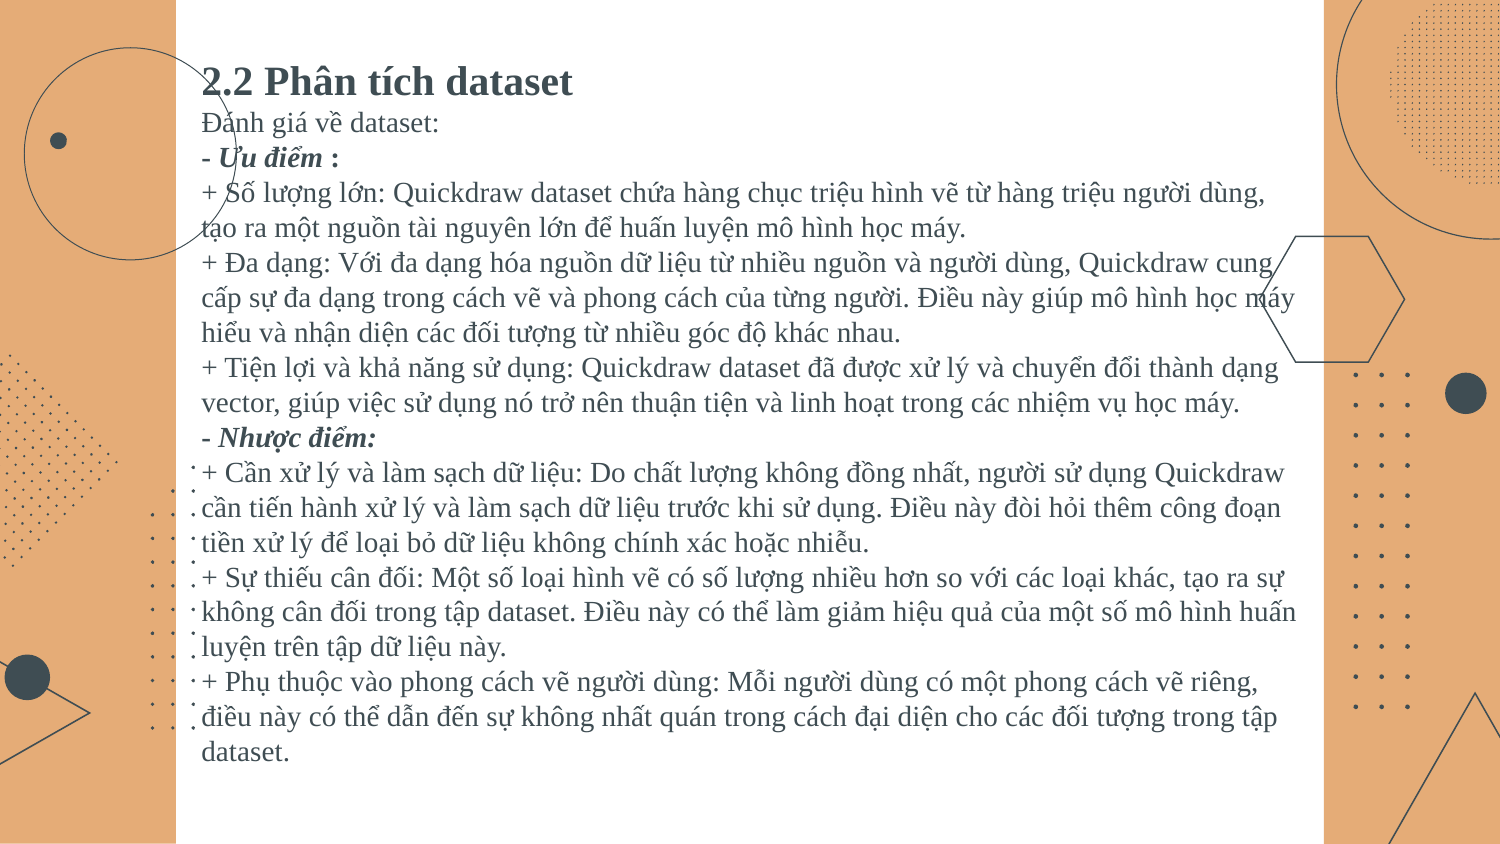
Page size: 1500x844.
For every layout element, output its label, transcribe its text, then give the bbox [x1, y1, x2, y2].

title 2.2 Phân tích dataset Đánh giá về dataset: - Ưu điểm : + Số lượng lớn: Quickdraw dataset chứa hàng chục triệu hình vẽ từ hàng triệu người dùng, tạo ra một nguồn tài nguyên lớn để huấn luyện mô hình học máy. + Đa dạng: Với đa dạng hóa nguồn dữ liệu từ nhiều nguồn và người dùng, Quickdraw cung cấp sự đa dạng trong cách vẽ và phong cách của từng người. Điều này giúp mô hình học máy hiểu và nhận diện các đối tượng từ nhiều góc độ khác nhau. + Tiện lợi và khả năng sử dụng: Quickdraw dataset đã được xử lý và chuyển đổi thành dạng vector, giúp việc sử dụng nó trở nên thuận tiện và linh hoạt trong các nhiệm vụ học máy. - Nhược điểm: + Cần xử lý và làm sạch dữ liệu: Do chất lượng không đồng nhất, người sử dụng Quickdraw cần tiến hành xử lý và làm sạch dữ liệu trước khi sử dụng. Điều này đòi hỏi thêm công đoạn tiền xử lý để loại bỏ dữ liệu không chính xác hoặc nhiễu. + Sự thiếu cân đối: Một số loại hình vẽ có số lượng nhiều hơn so với các loại khác, tạo ra sự không cân đối trong tập dataset. Điều này có thể làm giảm hiệu quả của một số mô hình huấn luyện trên tập dữ liệu này. + Phụ thuộc vào phong cách vẽ người dùng: Mỗi người dùng có một phong cách vẽ riêng, điều này có thể dẫn đến sự không nhất quán trong cách đại diện cho các đối tượng trong tập dataset. [186, 38, 1314, 806]
